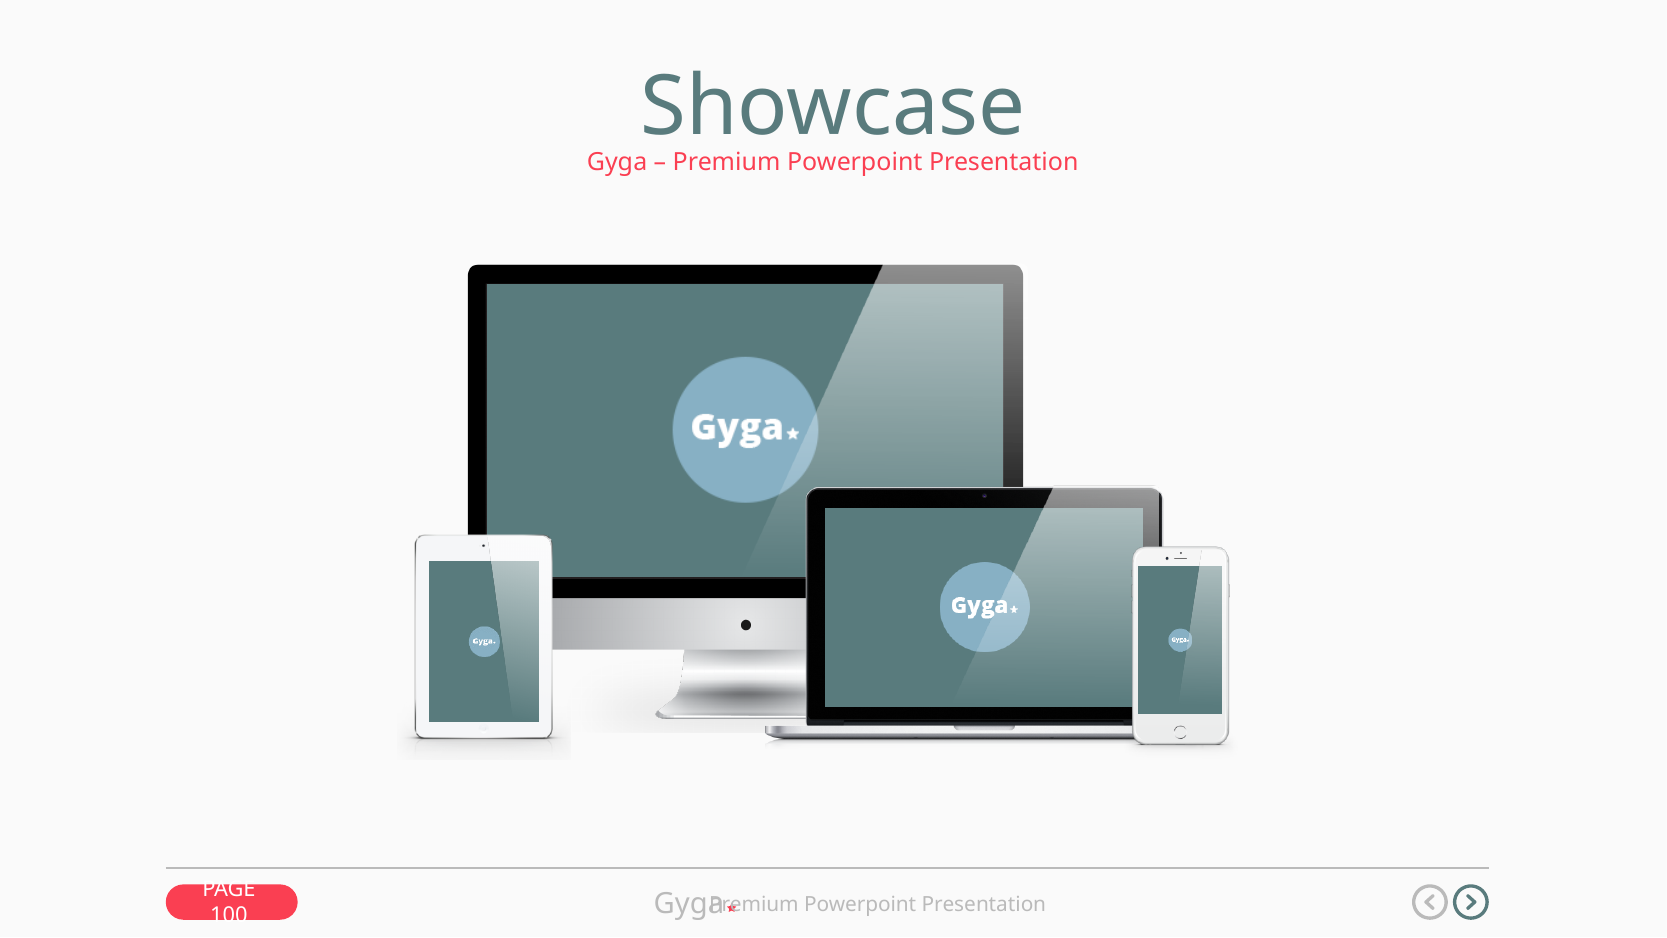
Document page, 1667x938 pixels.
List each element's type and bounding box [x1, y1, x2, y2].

list [0, 43, 1667, 185]
picture [397, 253, 1238, 766]
